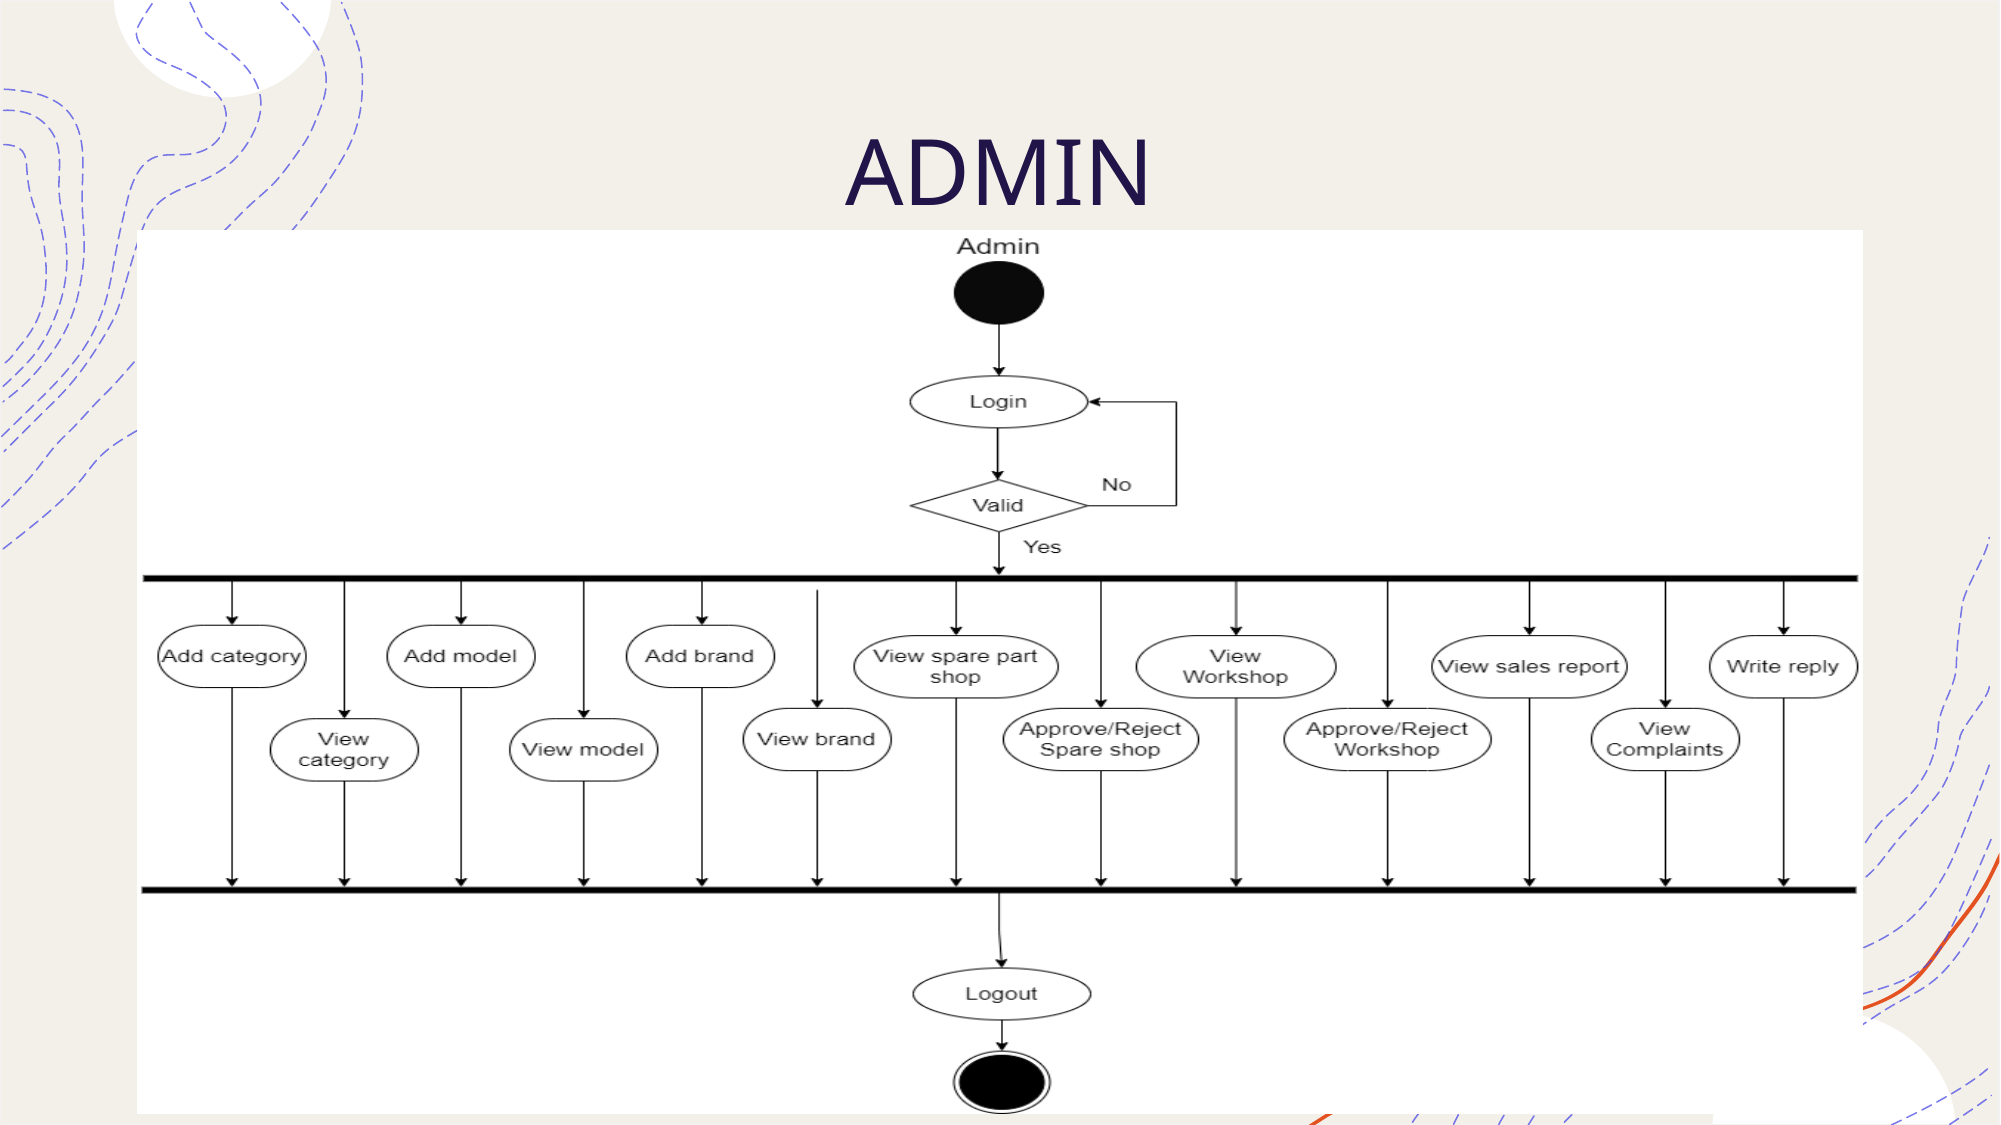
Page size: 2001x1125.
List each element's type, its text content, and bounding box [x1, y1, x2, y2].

title ADMIN [137, 59, 1863, 230]
picture [137, 230, 1863, 1115]
